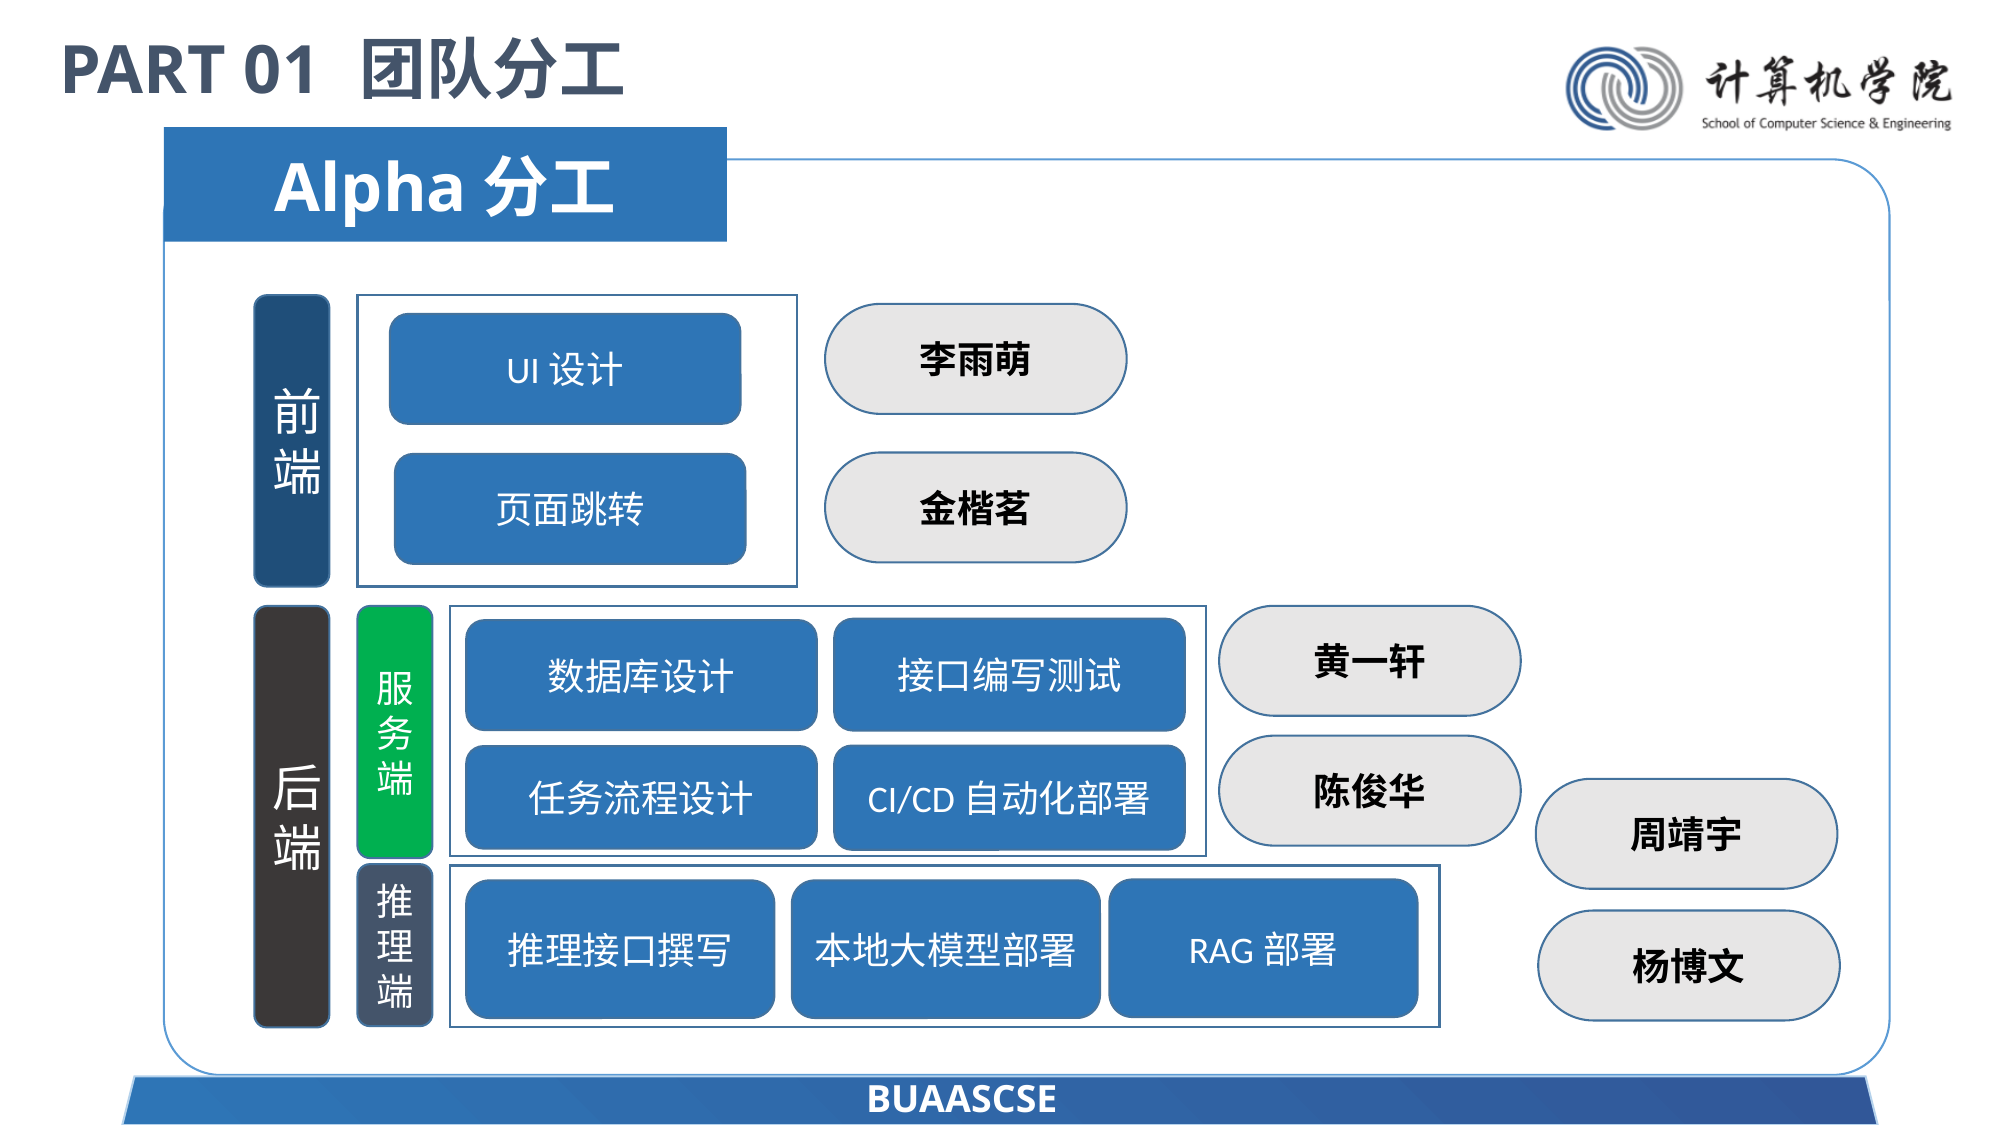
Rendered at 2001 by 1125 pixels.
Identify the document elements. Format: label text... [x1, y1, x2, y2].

picture [1556, 39, 1963, 140]
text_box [163, 127, 1890, 1075]
text_box [121, 1075, 851, 1125]
text_box BUAASCSE [851, 1075, 1149, 1125]
text_box [1149, 1075, 1879, 1125]
text_box PART 01 团队分工 [44, 19, 908, 115]
